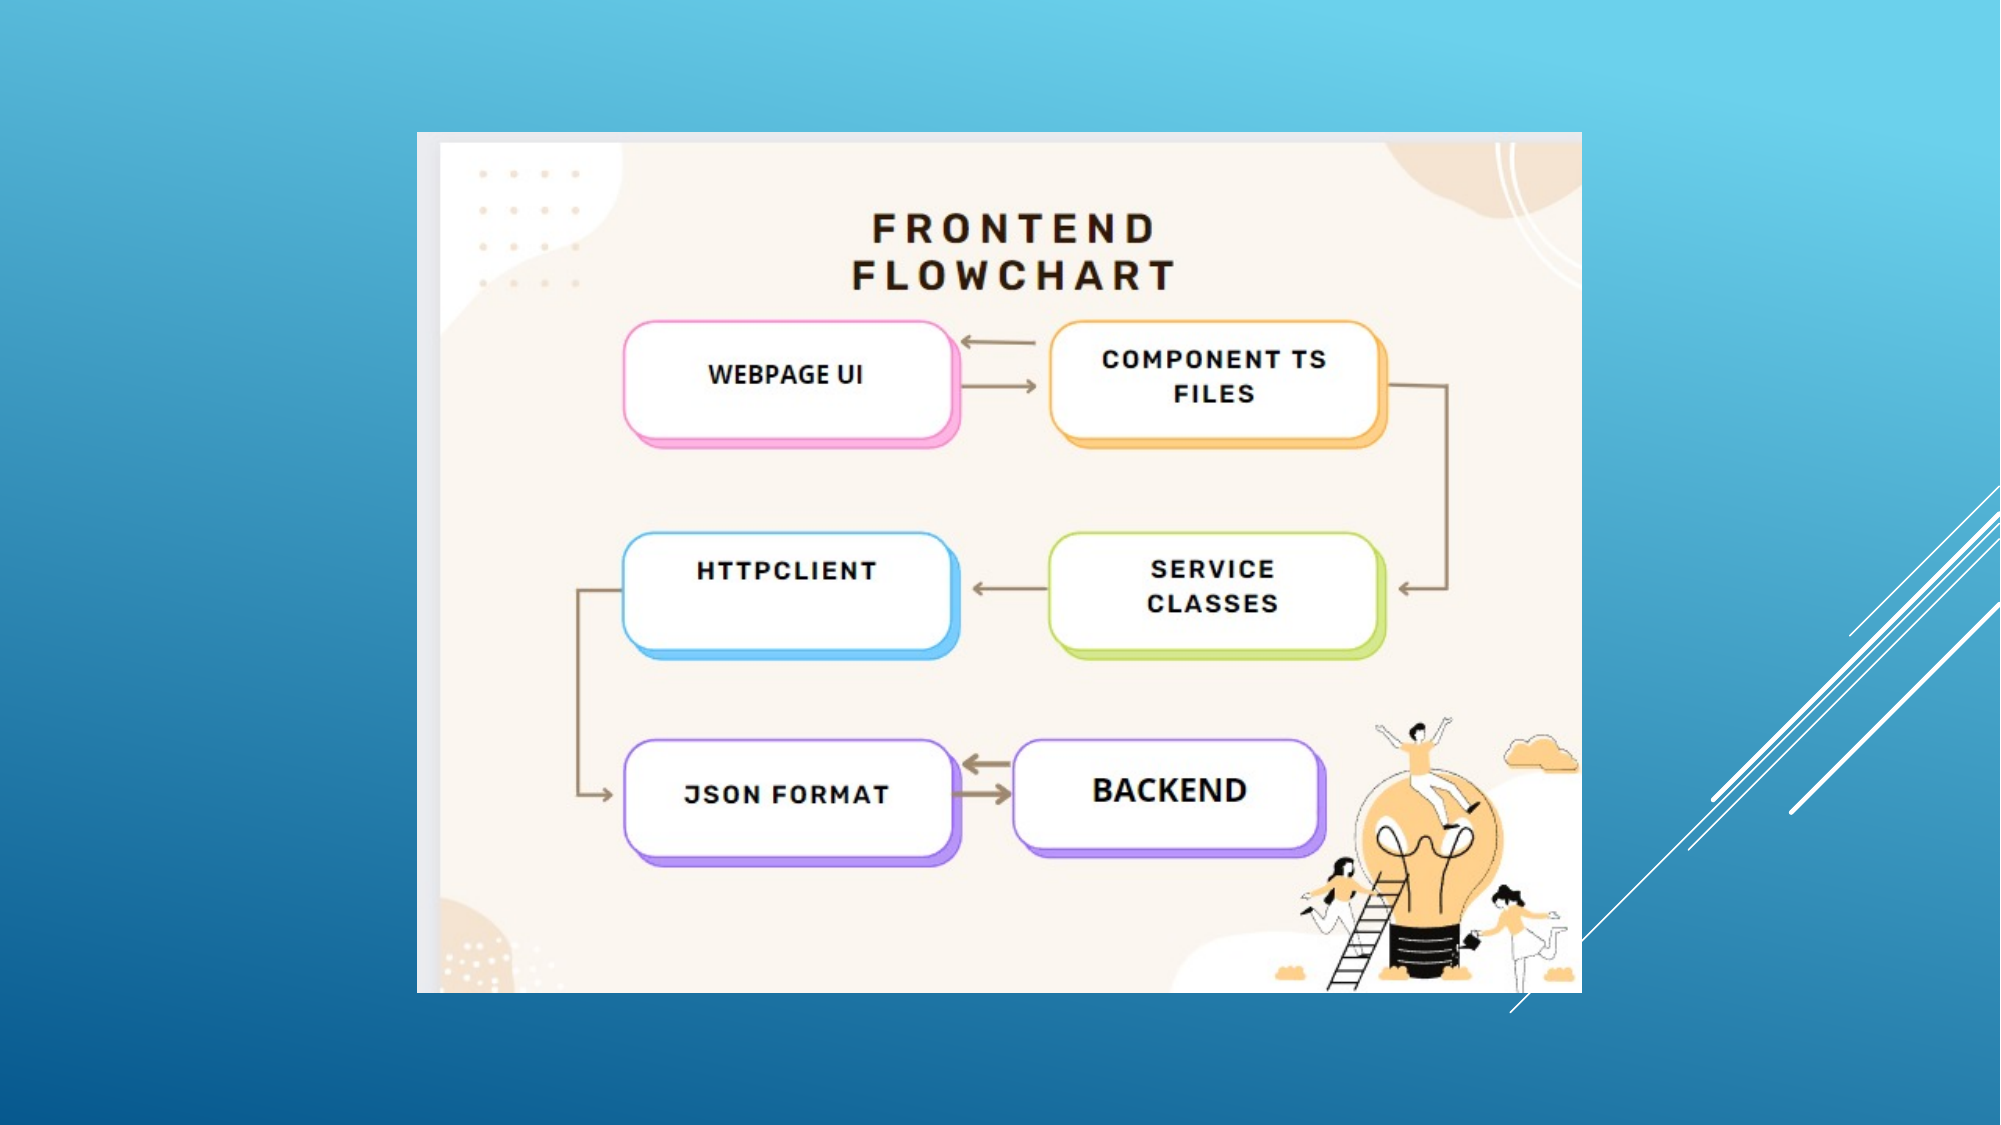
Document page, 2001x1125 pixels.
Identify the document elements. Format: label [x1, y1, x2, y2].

picture [417, 132, 1583, 993]
